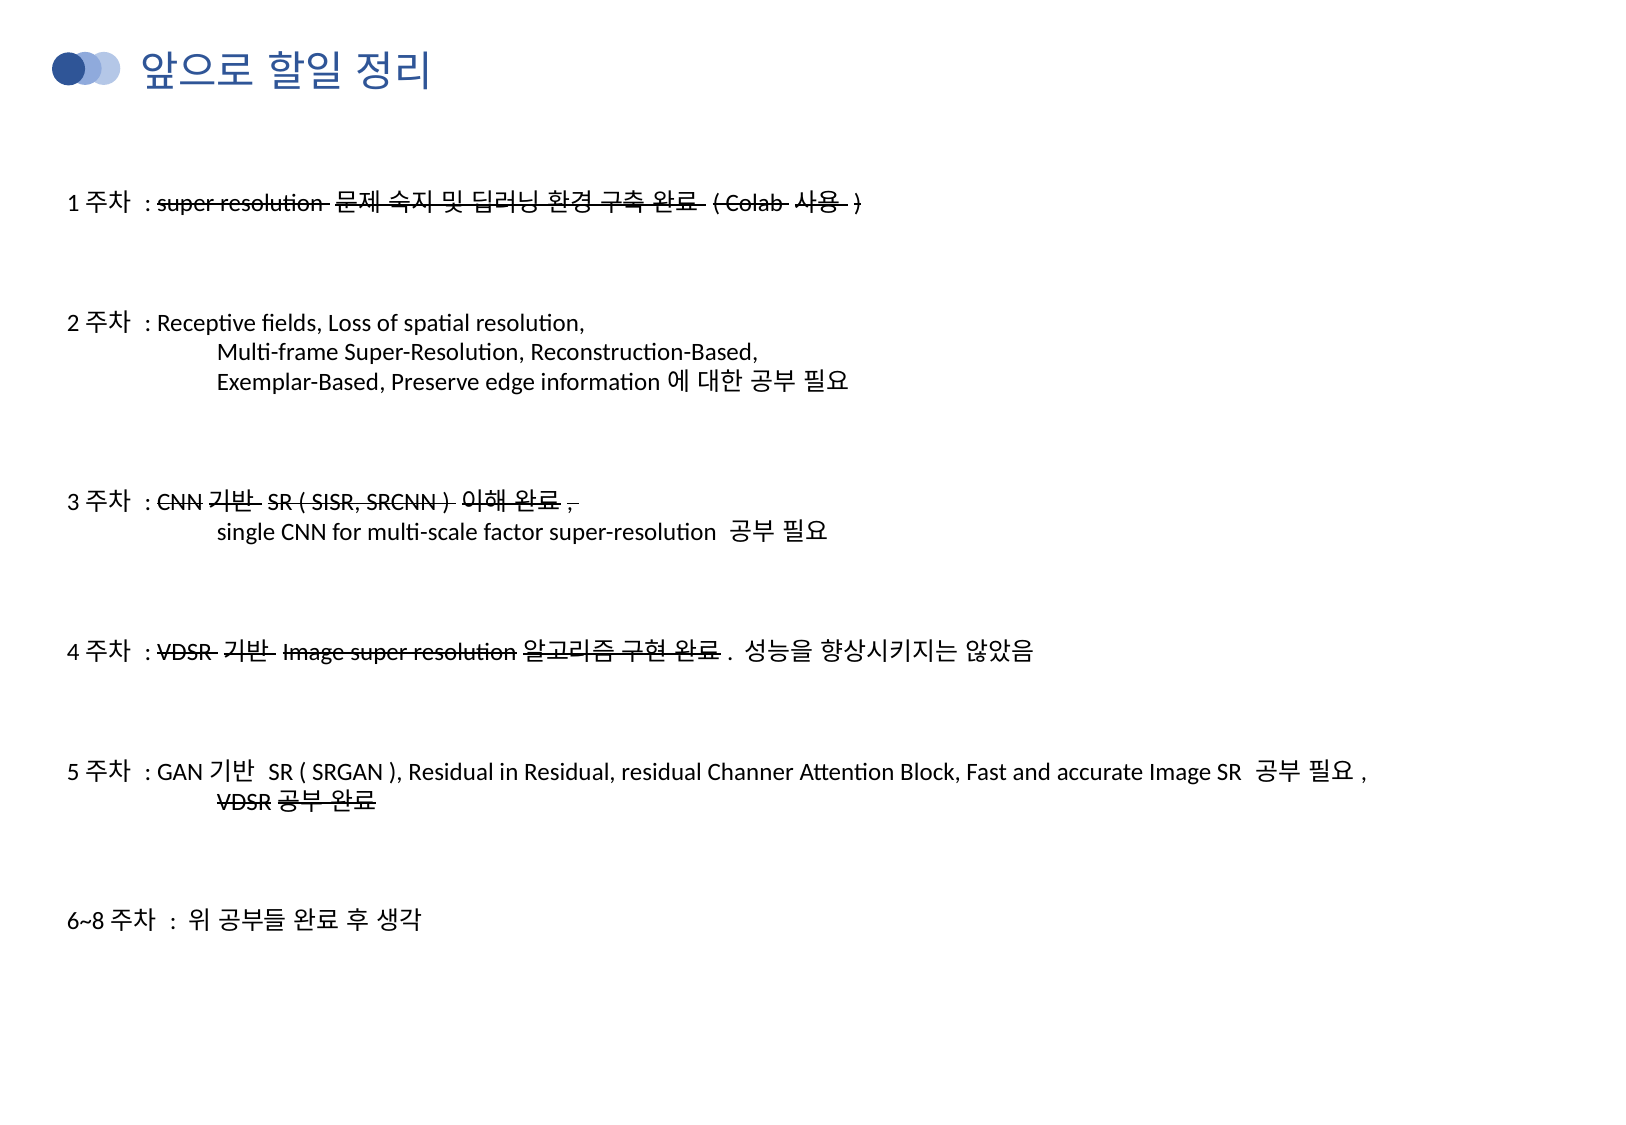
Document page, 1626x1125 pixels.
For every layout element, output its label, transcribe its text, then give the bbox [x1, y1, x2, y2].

text_box 앞으로 할일 정리 [125, 37, 912, 103]
text_box [50, 51, 87, 87]
text_box [95, 50, 122, 86]
text_box 1주차 : super resolution 문제 숙지 및 딥러닝 환경 구축 완료 ( Colab 사용 ) 2주차 : Receptive fields, Loss of spatial resolution, Multi-frame Super-Resolution, Reconstruction-Based, Exemplar-Based, Preserve edge information에 대한 공부 필요 3주차 : CNN기반 SR ( SISR, SRCNN ) 이해 완료, single CNN for multi-scale factor super-resolution 공부 필요 4주차 : VDSR 기반 Image super resolution알고리즘 구현 완료. 성능을 향상시키지는 않았음 5주차 : GAN기반 SR ( SRGAN ), Residual in Residual, residual Channer Attention Block, Fast and accurate Image SR 공부 필요, VDSR공부 완료 6~8주차 : 위 공부들 완료 후 생각 [52, 178, 1598, 972]
text_box [76, 50, 103, 86]
